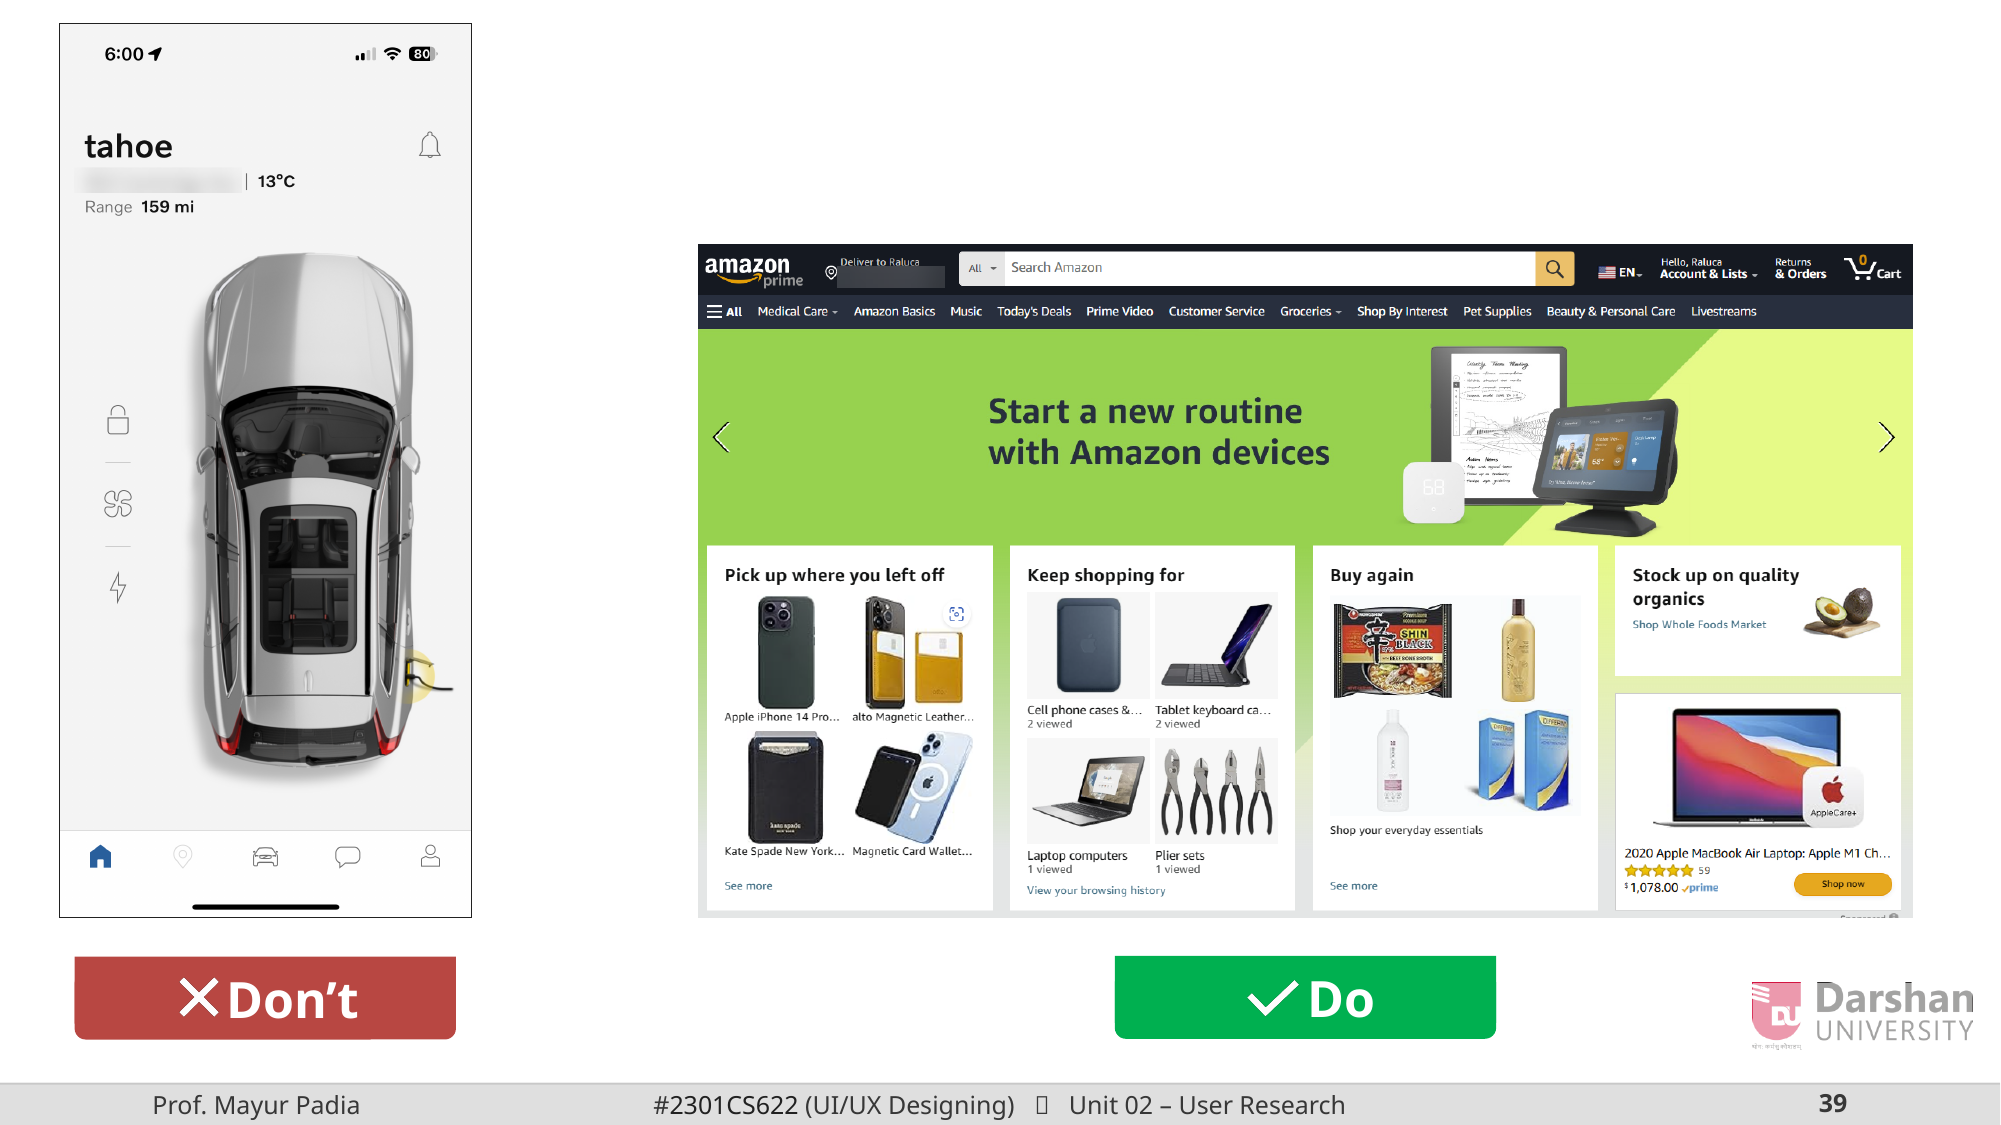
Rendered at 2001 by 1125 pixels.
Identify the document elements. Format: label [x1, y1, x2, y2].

text_box [74, 956, 456, 1040]
picture [59, 23, 472, 918]
text_box [1114, 955, 1497, 1039]
picture [698, 244, 1913, 918]
